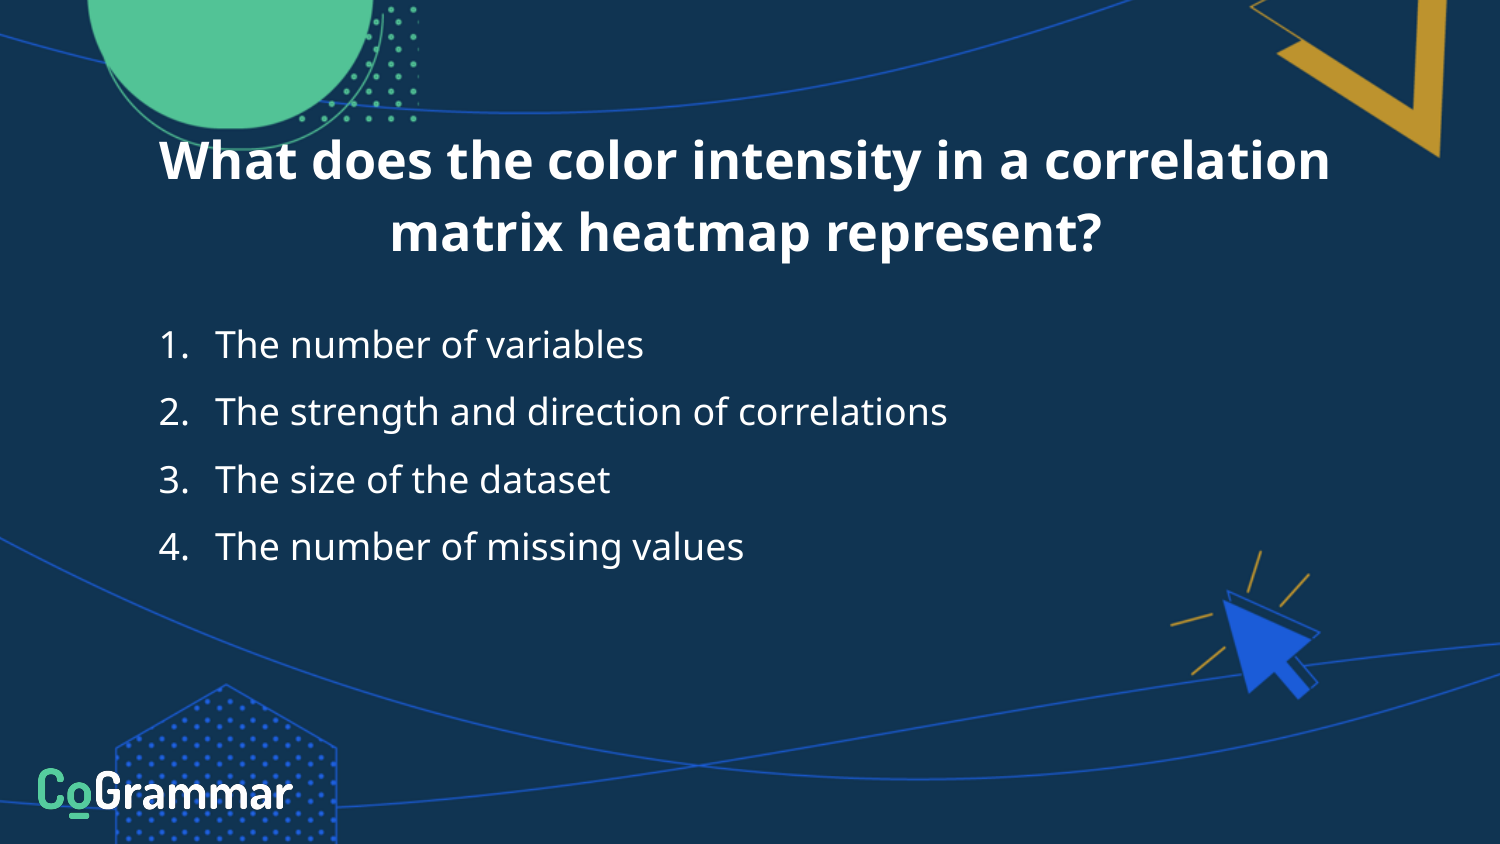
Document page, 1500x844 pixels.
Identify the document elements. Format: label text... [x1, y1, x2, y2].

picture [0, 0, 1500, 844]
subtitle The number of variables The strength and direction of correlations The size of the dataset The number of missing values [128, 292, 1423, 774]
title What does the color intensity in a correlation matrix heatmap represent? [99, 124, 1393, 312]
